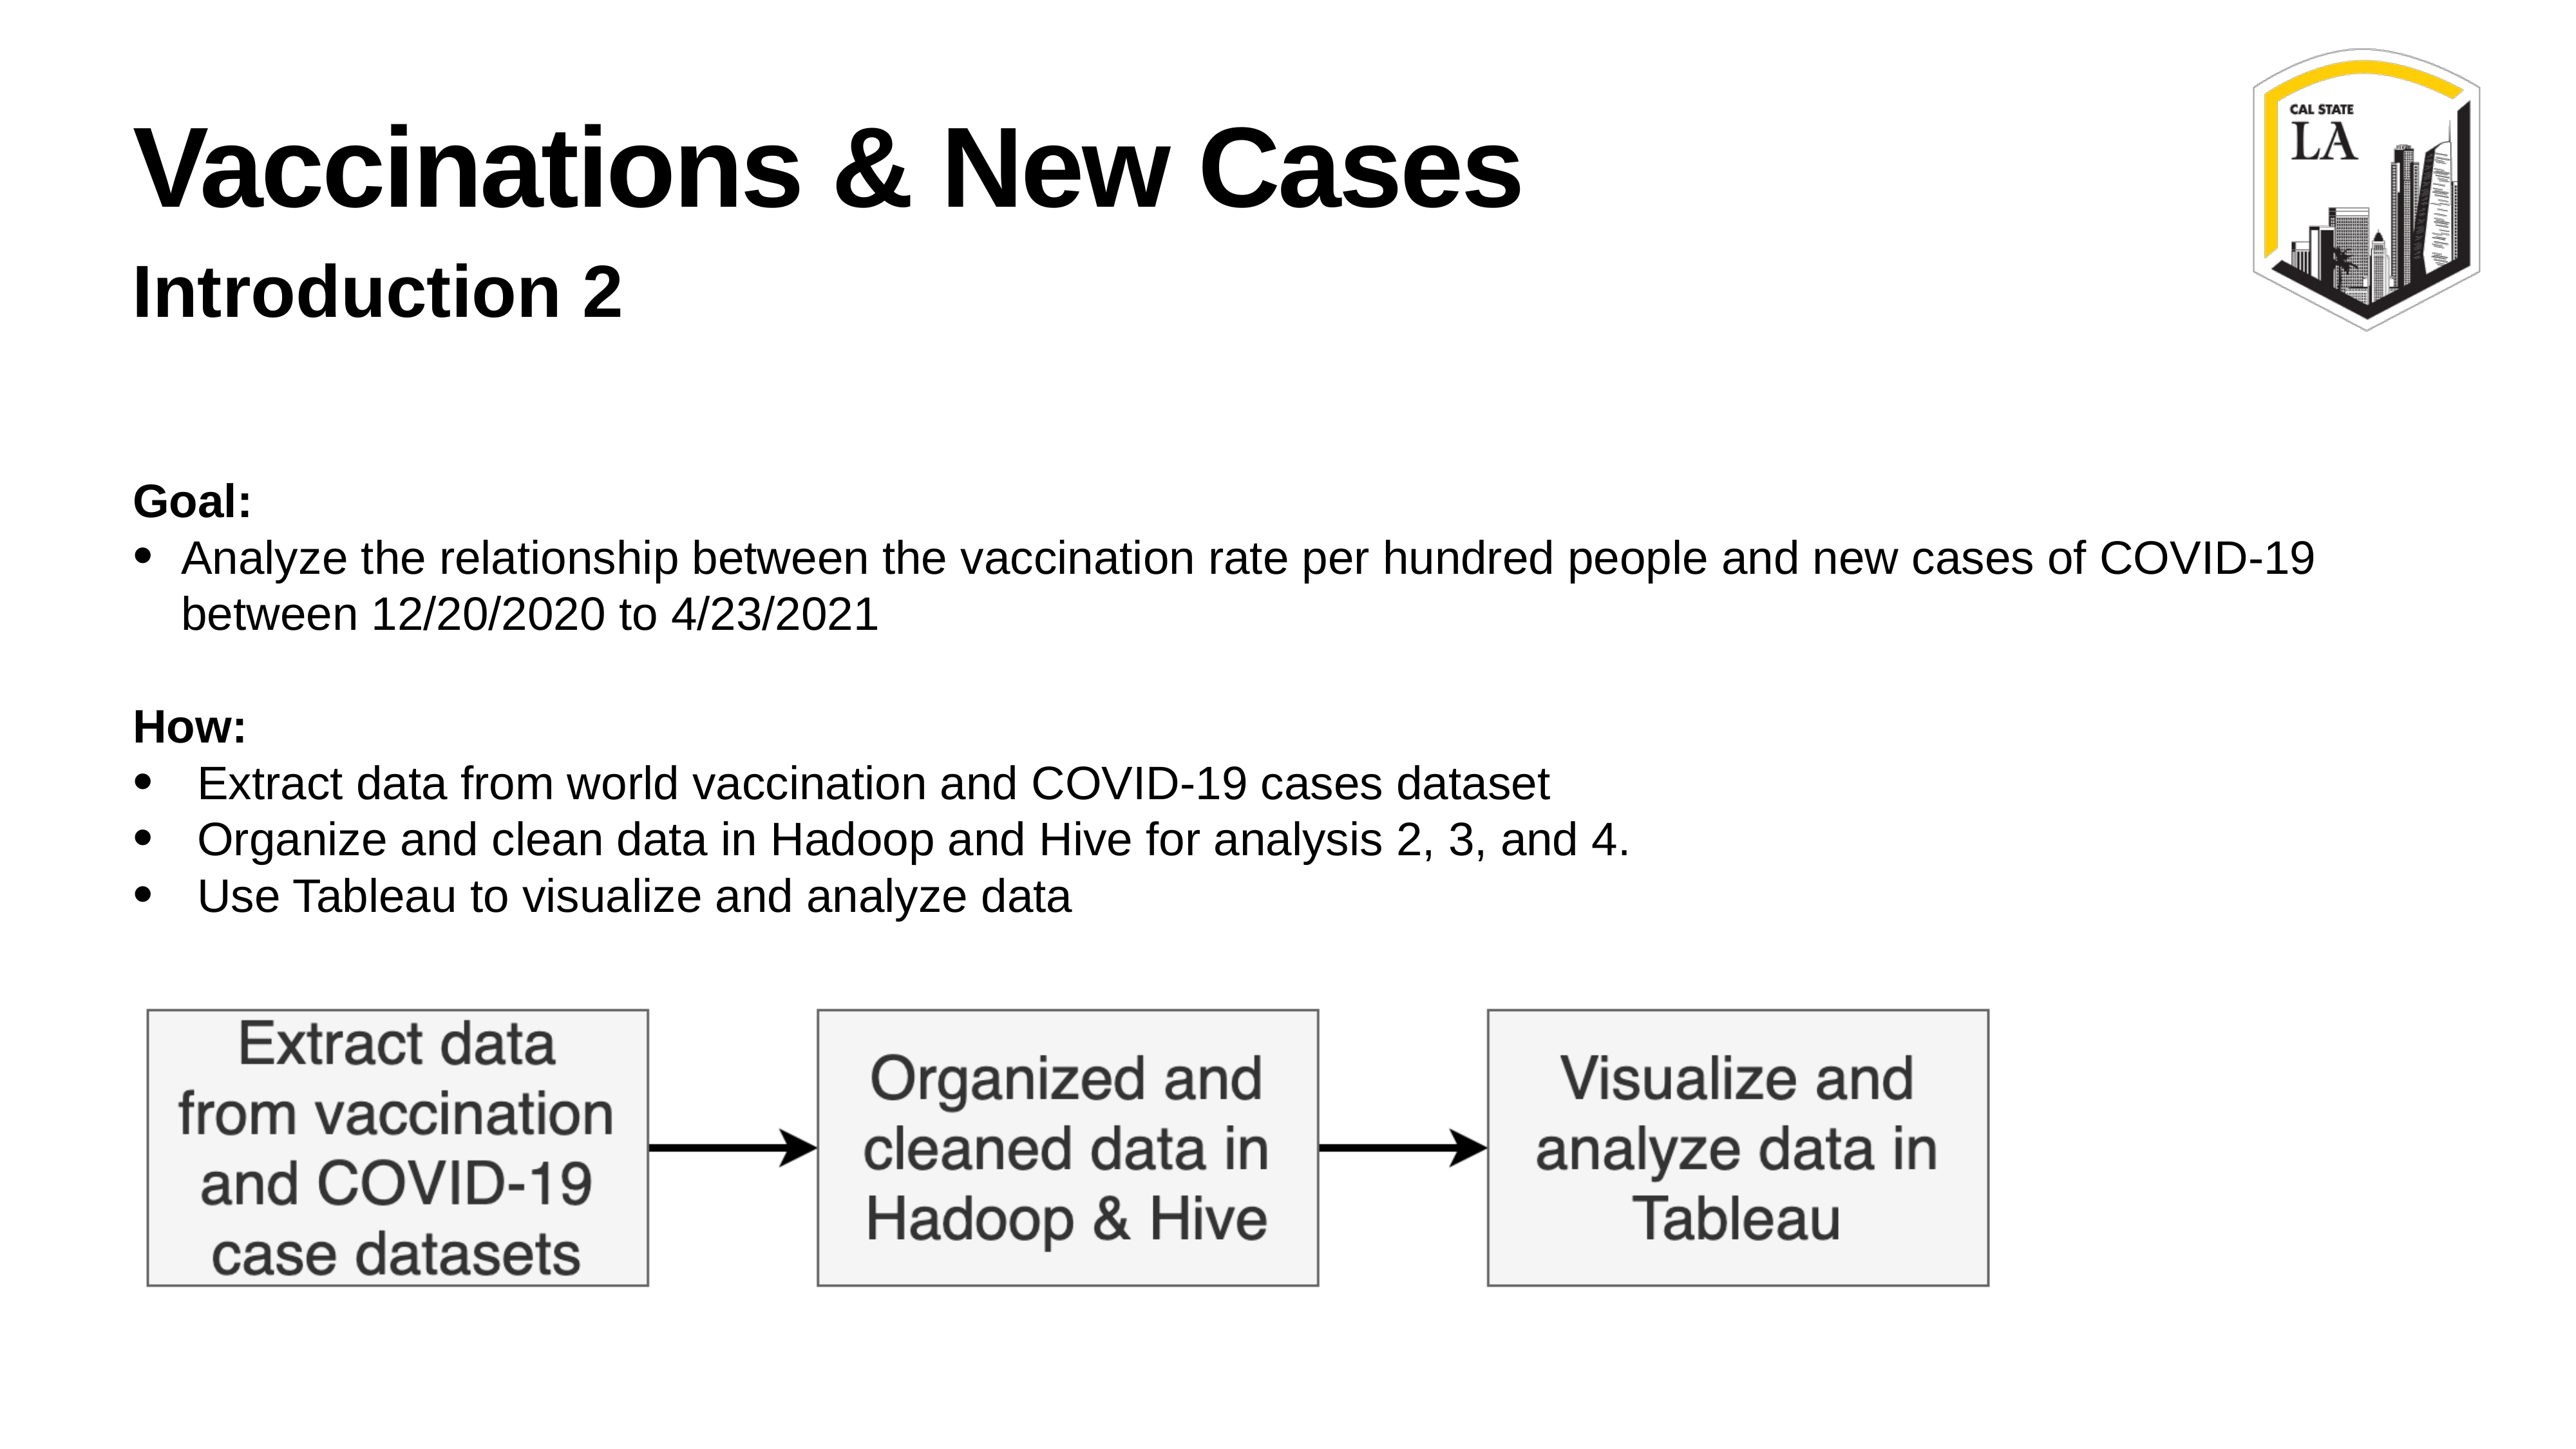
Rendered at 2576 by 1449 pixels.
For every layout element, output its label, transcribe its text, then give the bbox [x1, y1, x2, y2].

picture [127, 989, 2010, 1305]
list Goal: Analyze the relationship between the vaccination rate per hundred people and new cases of COVID-19 between 12/20/2020 to 4/23/2021 How: Extract data from world vaccination and COVID-19 cases dataset Organize and clean data in Hadoop and Hive for analysis 2, 3, and 4. Use Tableau to visualize and analyze data [127, 408, 2449, 1019]
title Vaccinations & New Cases [127, 113, 2239, 266]
picture [2239, 42, 2497, 337]
text_box Introduction 2 [127, 266, 2239, 337]
